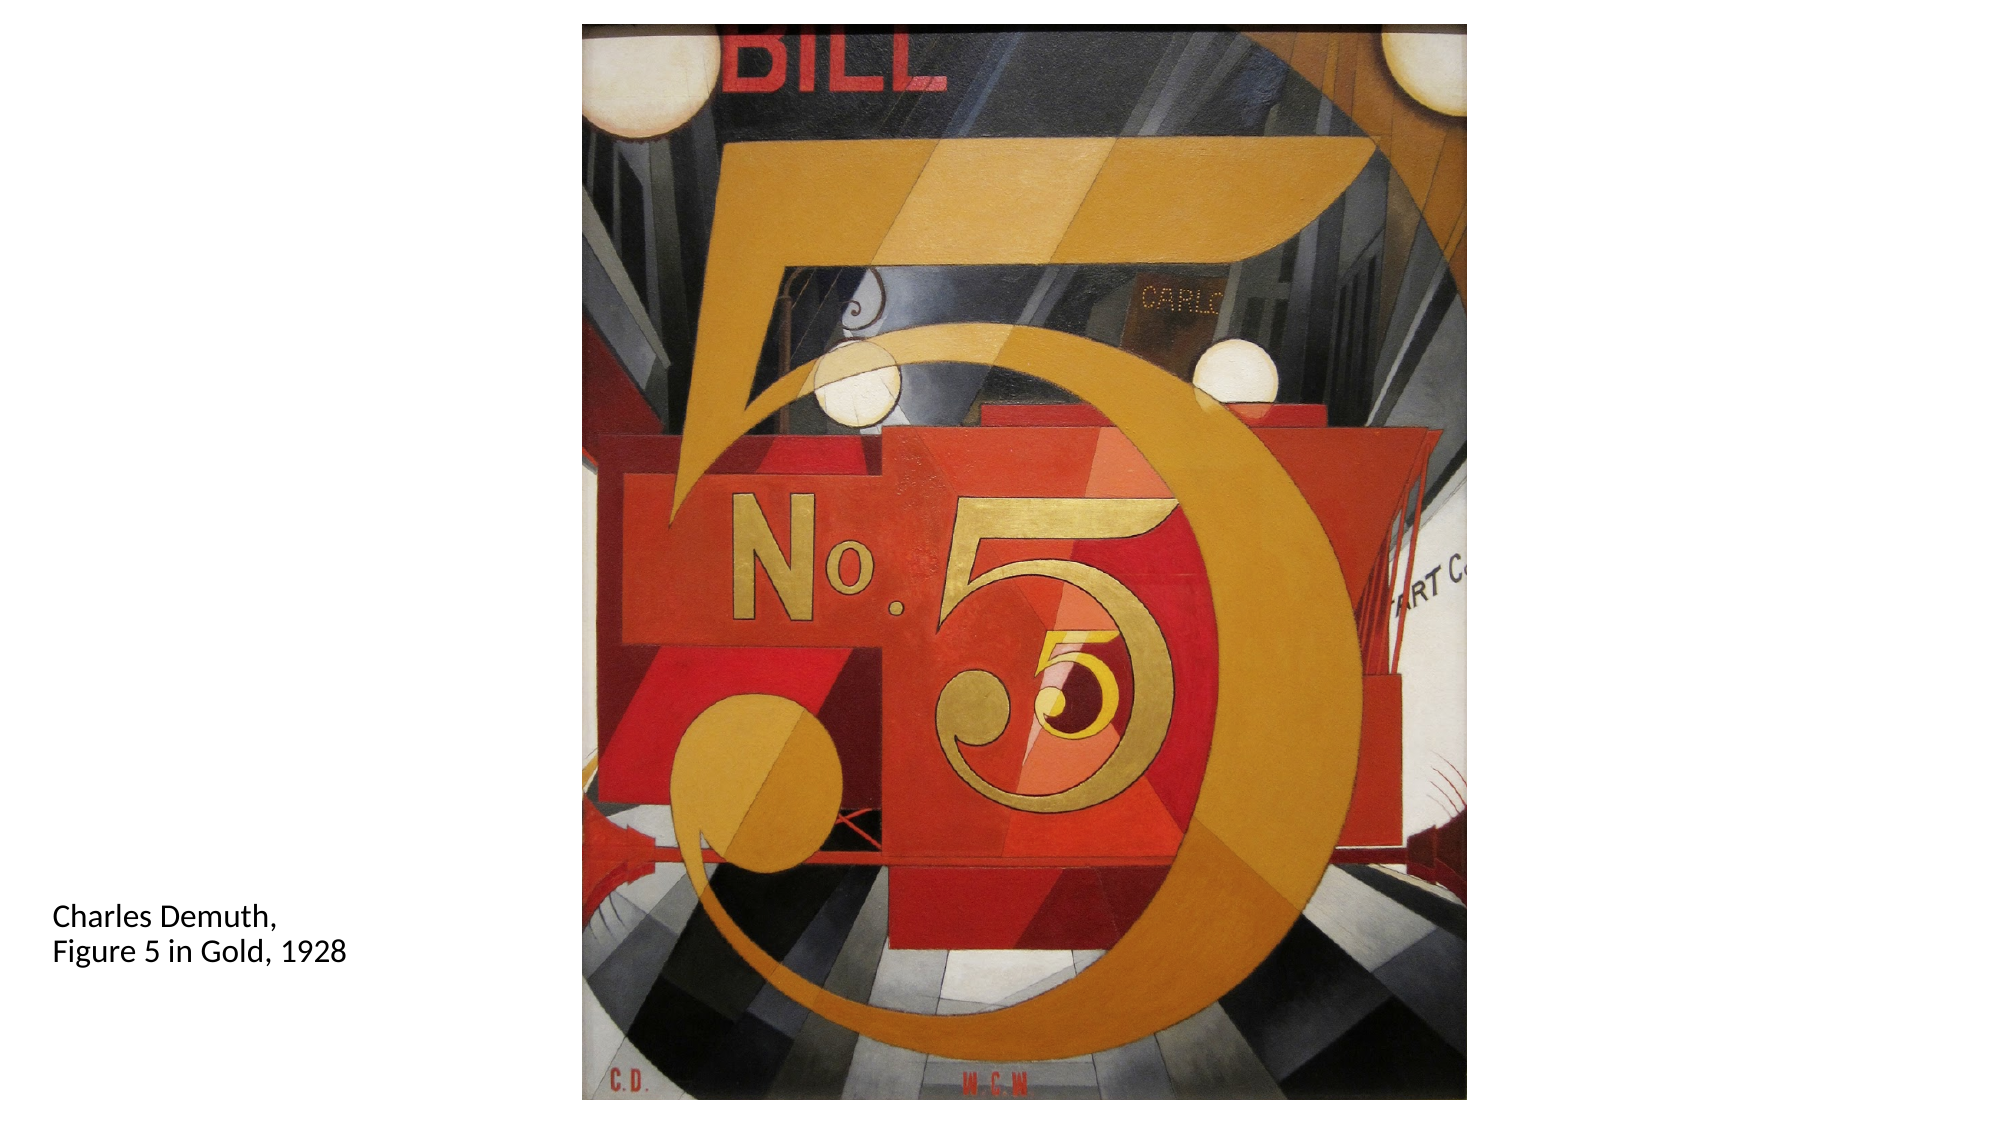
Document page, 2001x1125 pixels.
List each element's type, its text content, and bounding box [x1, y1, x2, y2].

picture [581, 24, 1467, 1101]
list Charles Demuth, Figure 5 in Gold, 1928 [37, 890, 428, 1044]
